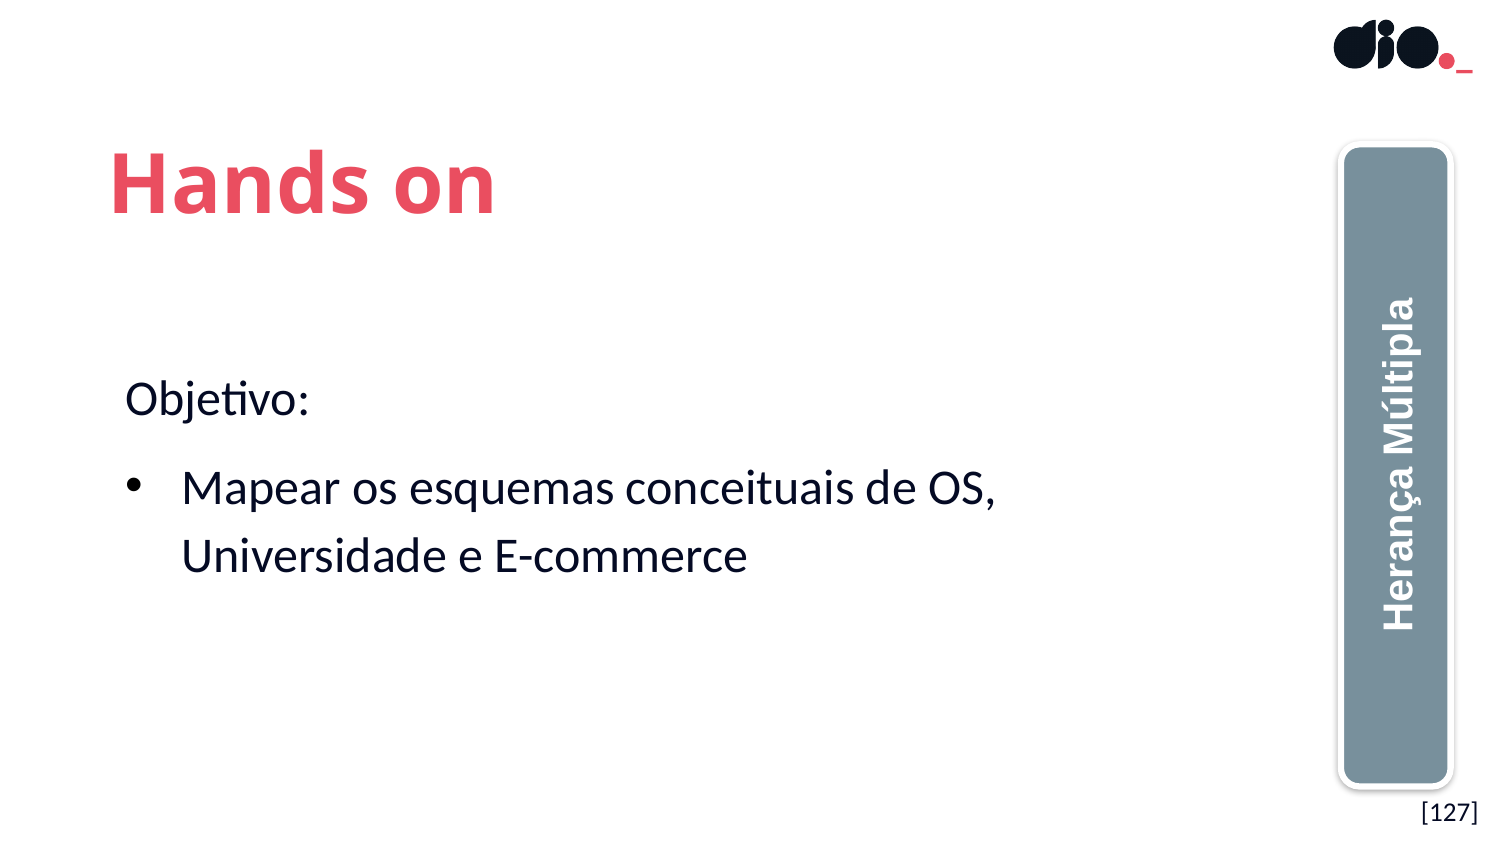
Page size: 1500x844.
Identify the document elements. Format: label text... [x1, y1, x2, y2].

slide_number [127] [1403, 779, 1494, 844]
text_box Objetivo: Mapear os esquemas conceituais de OS, Universidade e E-commerce [110, 271, 1223, 758]
text_box Hands on [92, 104, 1265, 243]
picture [1333, 19, 1473, 74]
text_box Herança Múltipla [1337, 141, 1454, 790]
